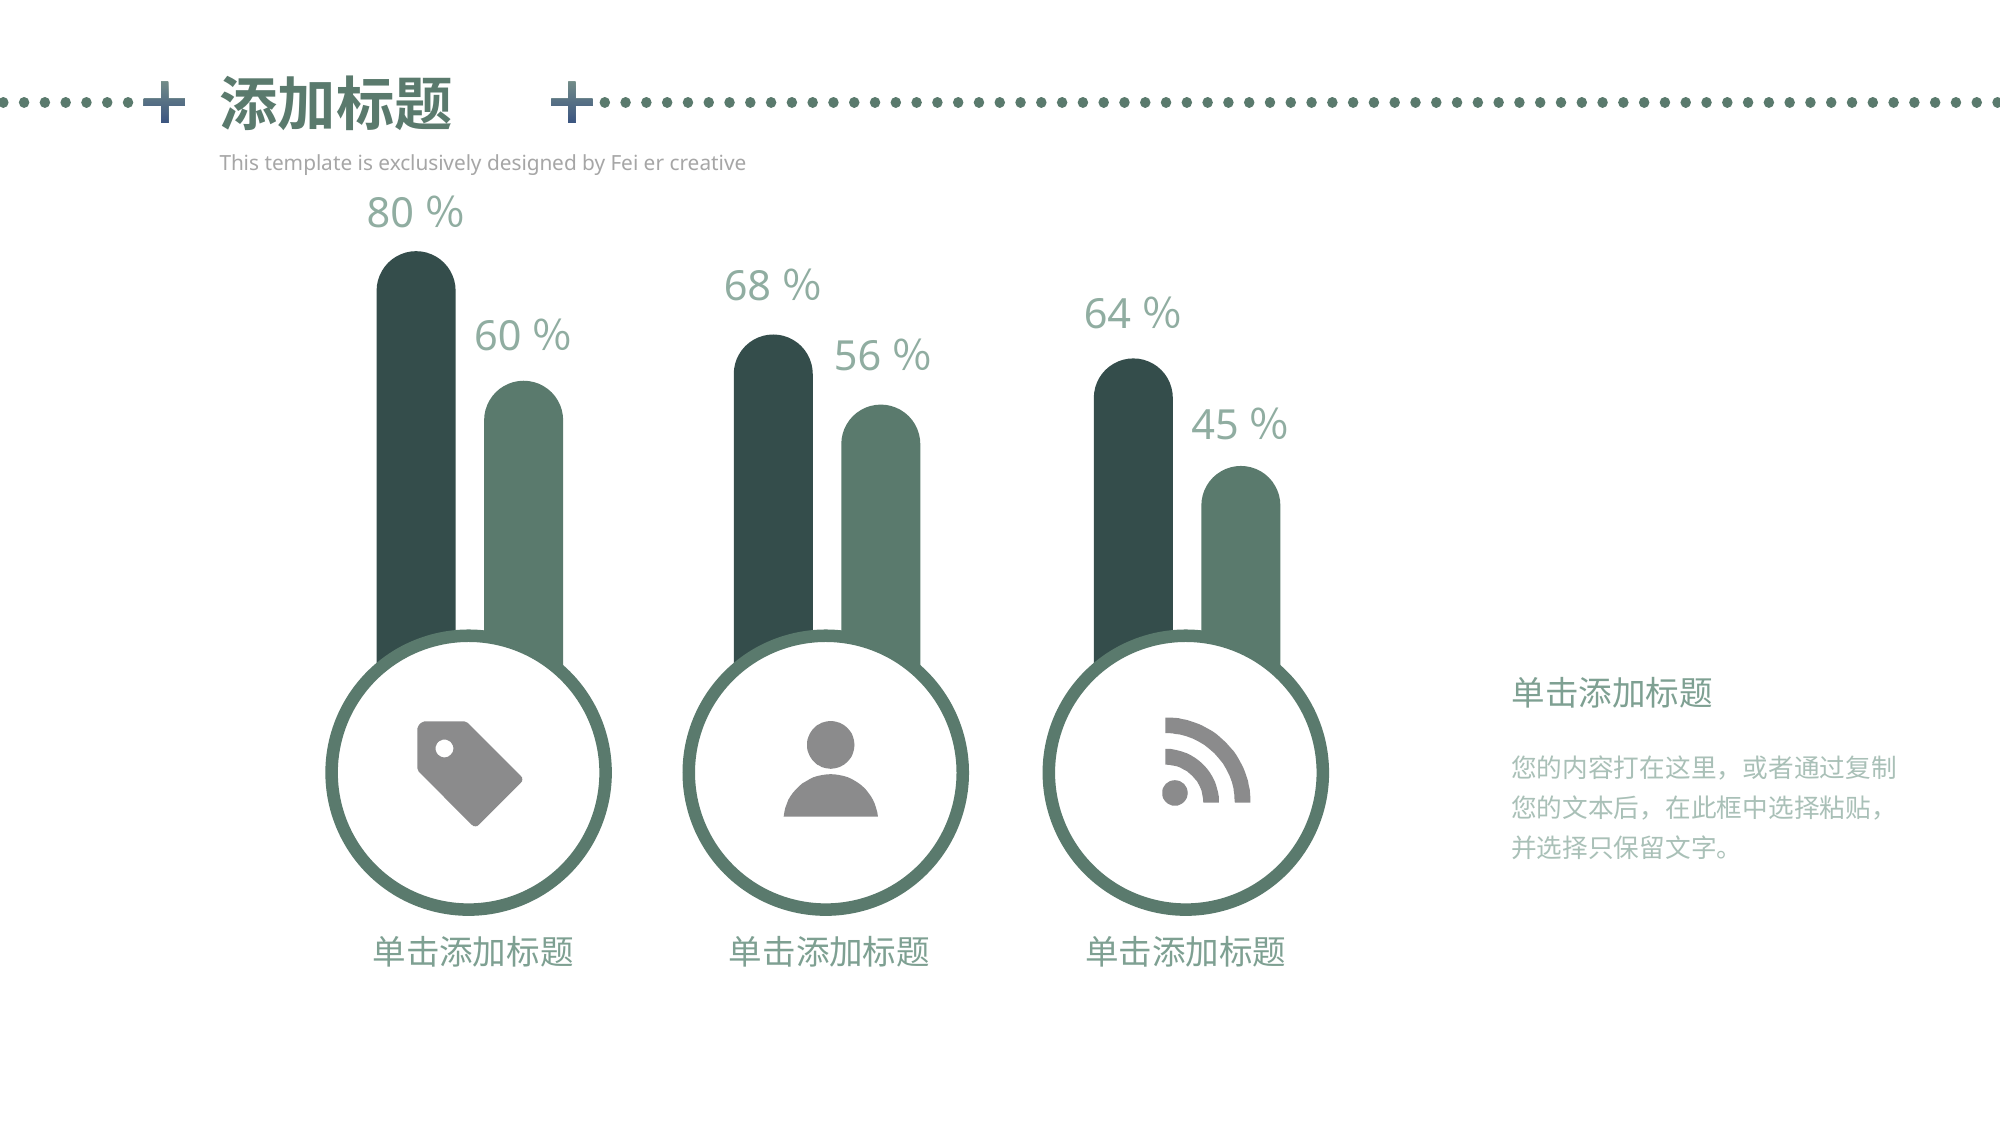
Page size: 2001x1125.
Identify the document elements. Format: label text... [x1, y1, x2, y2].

text_box [1092, 357, 1174, 670]
text_box 单击添加标题 [1070, 931, 1302, 979]
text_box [1160, 715, 1253, 808]
text_box [330, 634, 607, 911]
text_box [732, 333, 814, 670]
text_box 单击添加标题 [1496, 672, 1728, 720]
text_box 56％ [819, 321, 948, 387]
text_box 64％ [1068, 279, 1198, 345]
text_box [483, 379, 565, 672]
text_box [375, 250, 457, 670]
text_box 80％ [351, 182, 481, 244]
text_box 45％ [1176, 390, 1306, 456]
text_box [840, 403, 922, 672]
text_box [1047, 634, 1324, 911]
text_box This template is exclusively designed by Fei er creative [204, 142, 1029, 182]
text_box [782, 719, 880, 818]
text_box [543, 74, 600, 131]
text_box 添加标题 [204, 59, 532, 142]
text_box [415, 719, 524, 828]
text_box 您的内容打在这里，或者通过复制您的文本后，在此框中选择粘贴，并选择只保留文字。 [1496, 735, 1938, 871]
text_box 单击添加标题 [713, 931, 945, 979]
text_box 68％ [708, 251, 838, 316]
text_box 单击添加标题 [357, 931, 589, 979]
text_box [1200, 464, 1282, 672]
text_box 60％ [459, 301, 589, 367]
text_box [136, 74, 193, 131]
text_box [687, 634, 964, 911]
